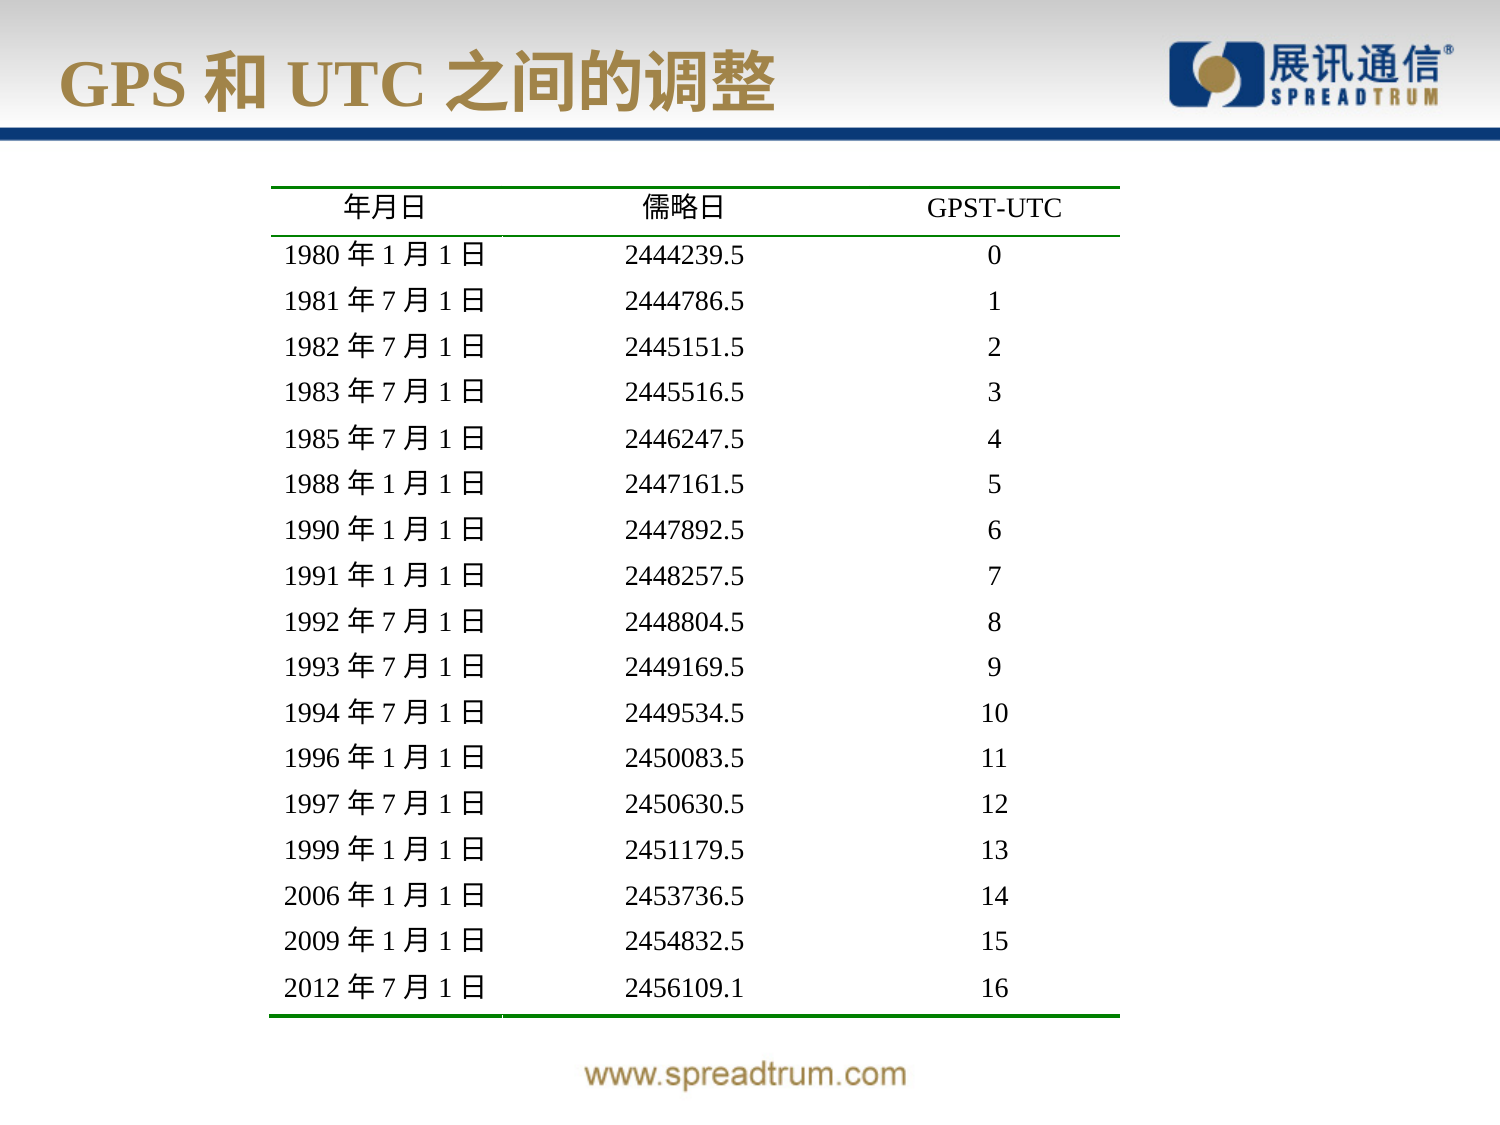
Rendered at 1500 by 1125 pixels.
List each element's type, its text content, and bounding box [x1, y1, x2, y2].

picture [0, 0, 1500, 1125]
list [171, 185, 1220, 1055]
title GPS和UTC之间的调整 [43, 34, 1046, 126]
